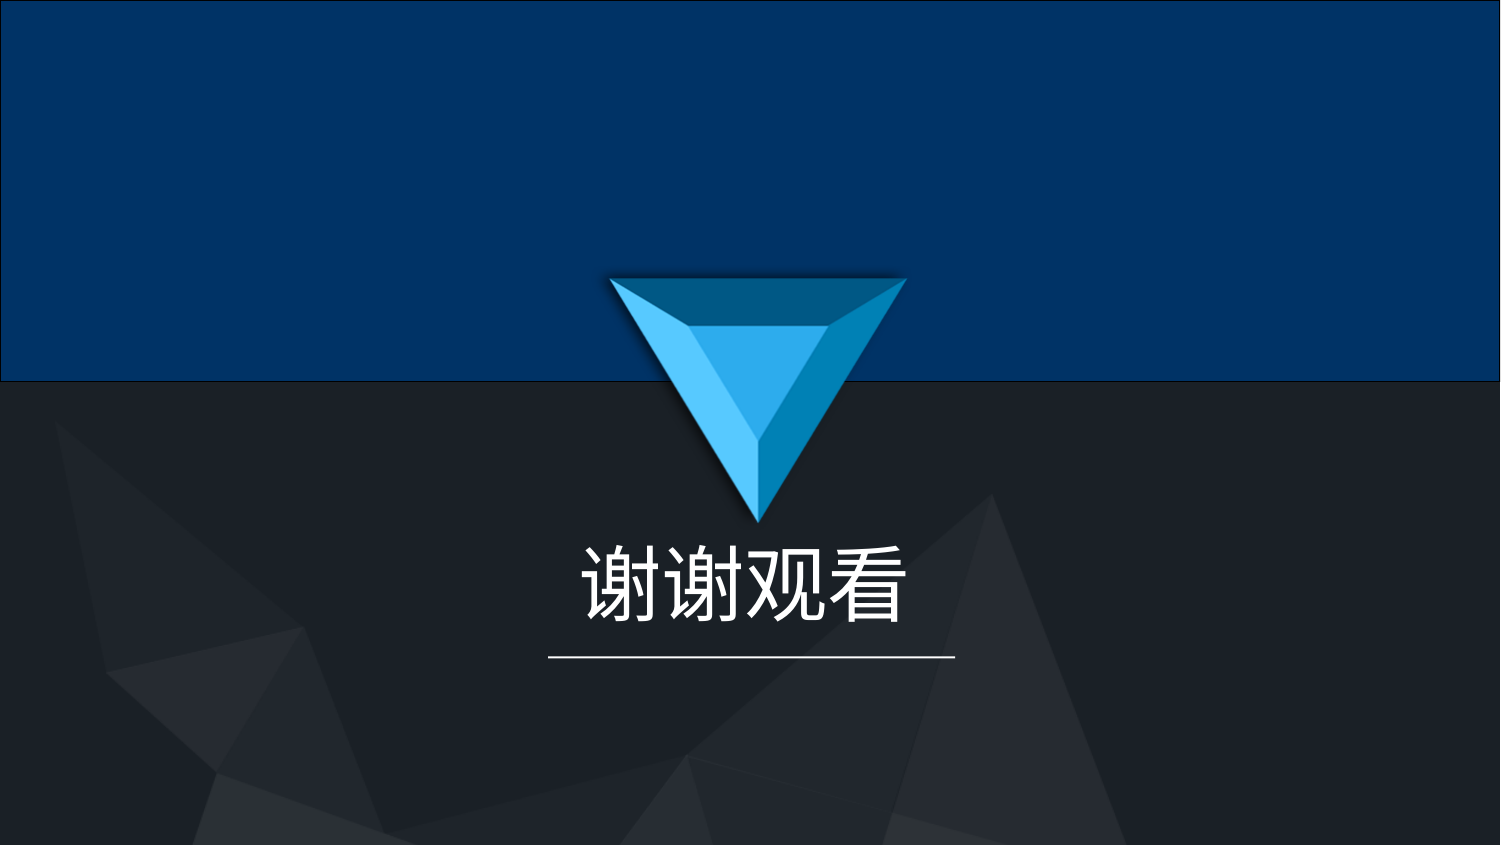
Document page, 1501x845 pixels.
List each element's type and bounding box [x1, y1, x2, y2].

picture [0, 258, 1501, 845]
text_box [0, 0, 1500, 381]
